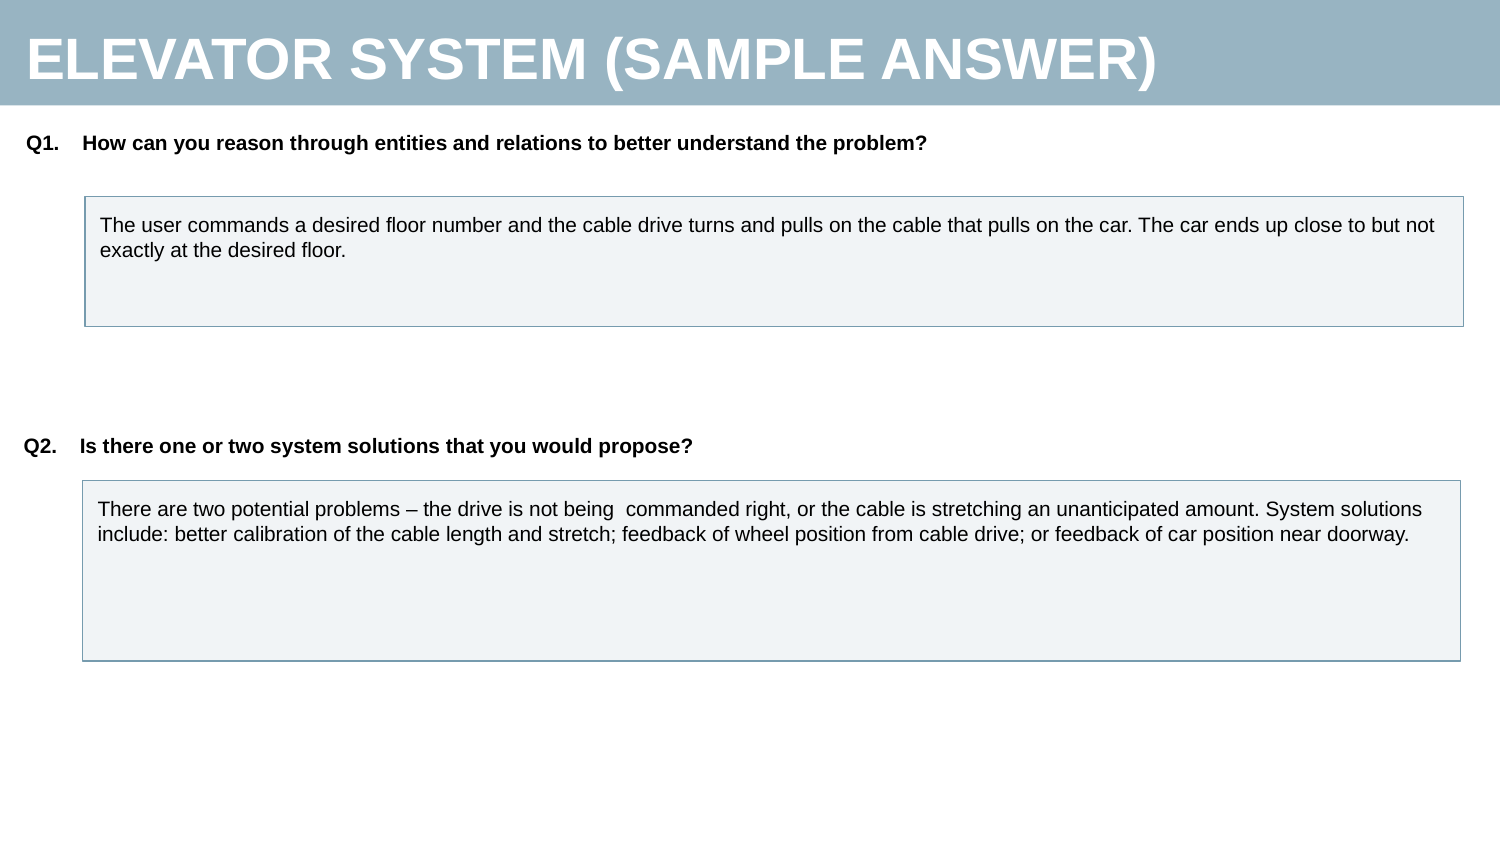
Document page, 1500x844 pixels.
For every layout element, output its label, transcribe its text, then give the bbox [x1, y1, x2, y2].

text_box Q1. How can you reason through entities and relations to better understand the problem? [11, 114, 1459, 178]
text_box Q2. Is there one or two system solutions that you would propose? [8, 417, 1456, 481]
text_box Elevator System (Sample Answer) [11, 5, 1379, 100]
text_box The user commands a desired floor number and the cable drive turns and pulls on the cable that pulls on the car. The car ends up close to but not exactly at the desired floor. [85, 196, 1464, 327]
text_box [0, 0, 1500, 106]
text_box There are two potential problems – the drive is not being commanded right, or the cable is stretching an unanticipated amount. System solutions include: better calibration of the cable length and stretch; feedback of wheel position from cable drive; or feedback of car position near doorway. [82, 480, 1461, 661]
